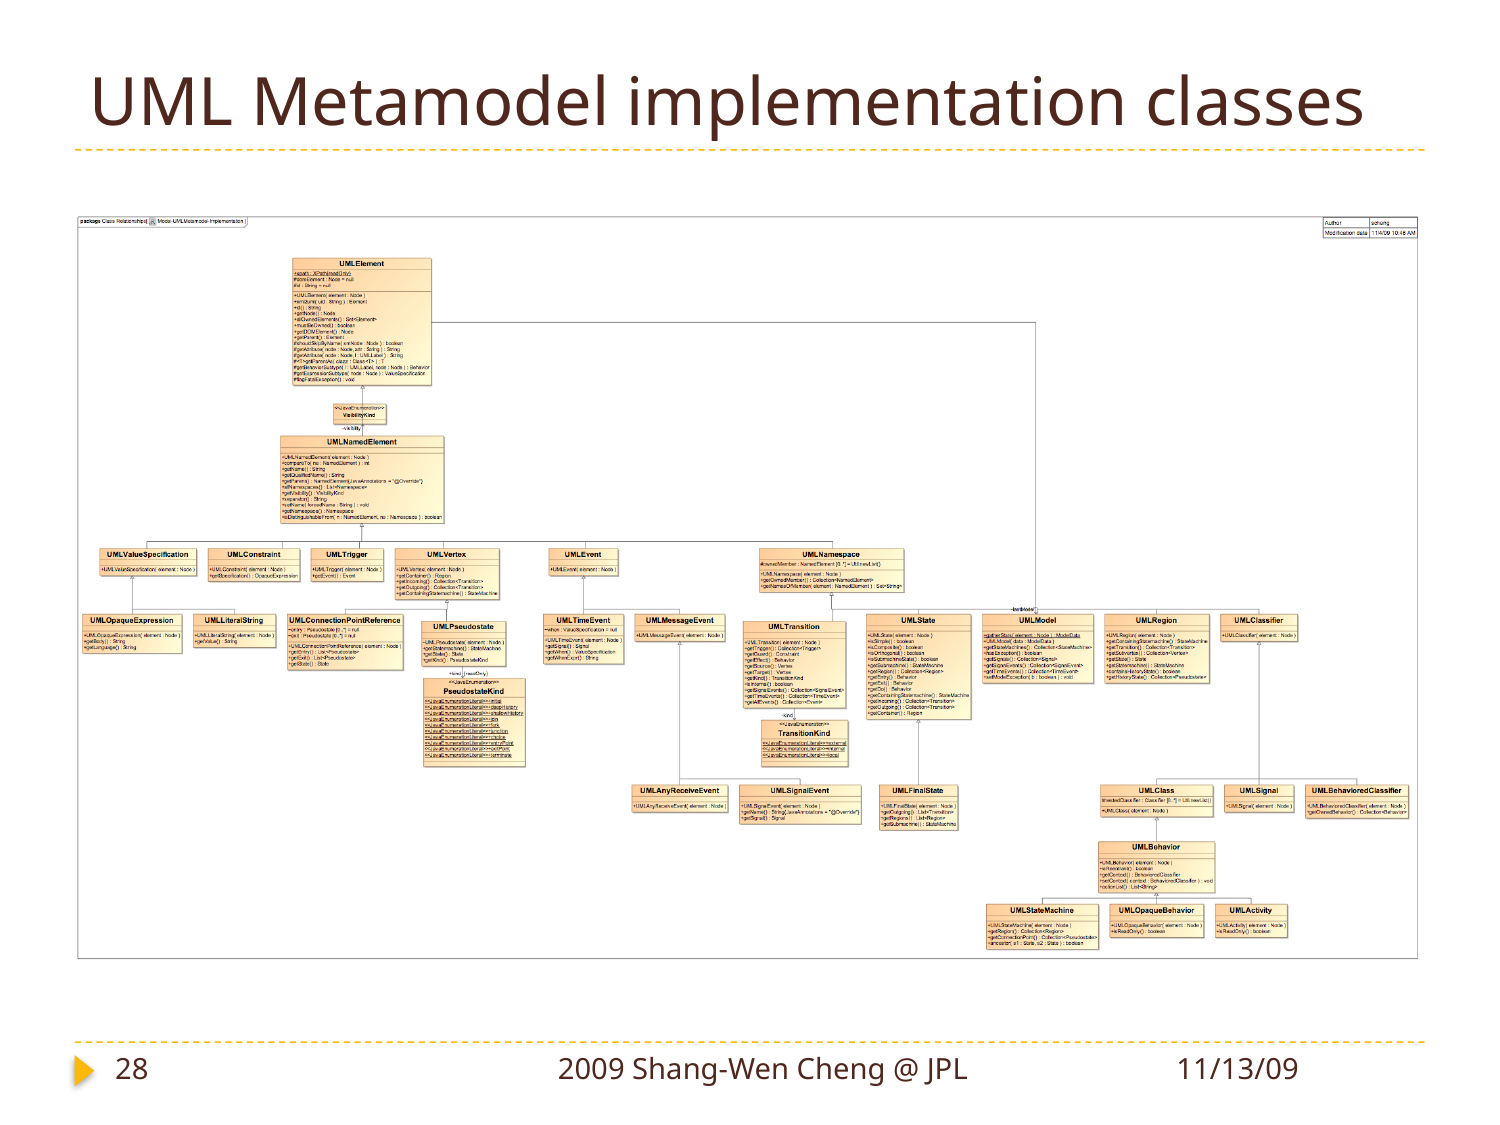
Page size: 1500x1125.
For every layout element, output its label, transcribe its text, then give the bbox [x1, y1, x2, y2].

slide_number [1051, 1042, 1426, 1103]
slide_number 28 [100, 1042, 426, 1103]
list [74, 168, 1426, 1011]
footer 2009 Shang-Wen Cheng @ JPL [475, 1042, 1051, 1103]
title UML Metamodel implementation classes [75, 24, 1425, 147]
